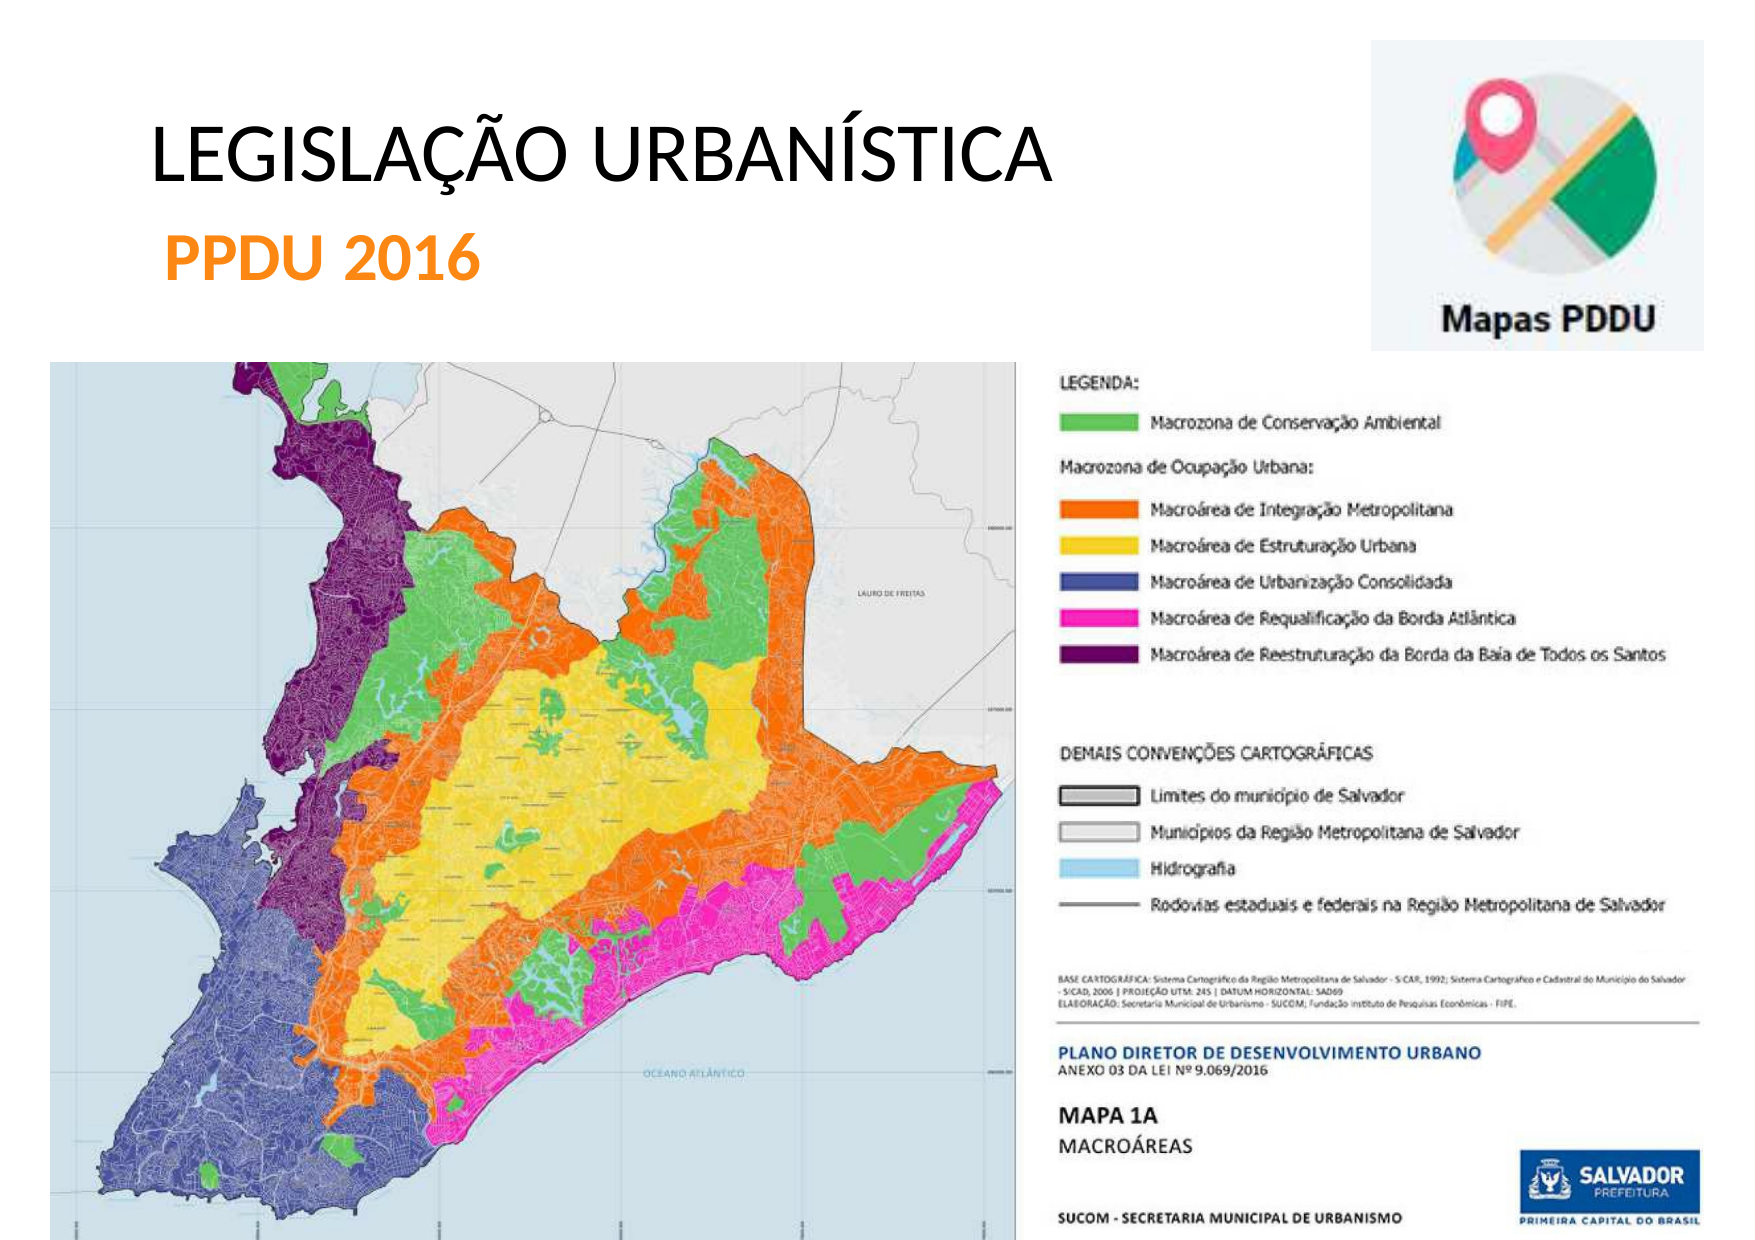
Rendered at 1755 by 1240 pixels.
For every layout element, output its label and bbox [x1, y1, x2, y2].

text_box [50, 40, 1704, 1240]
